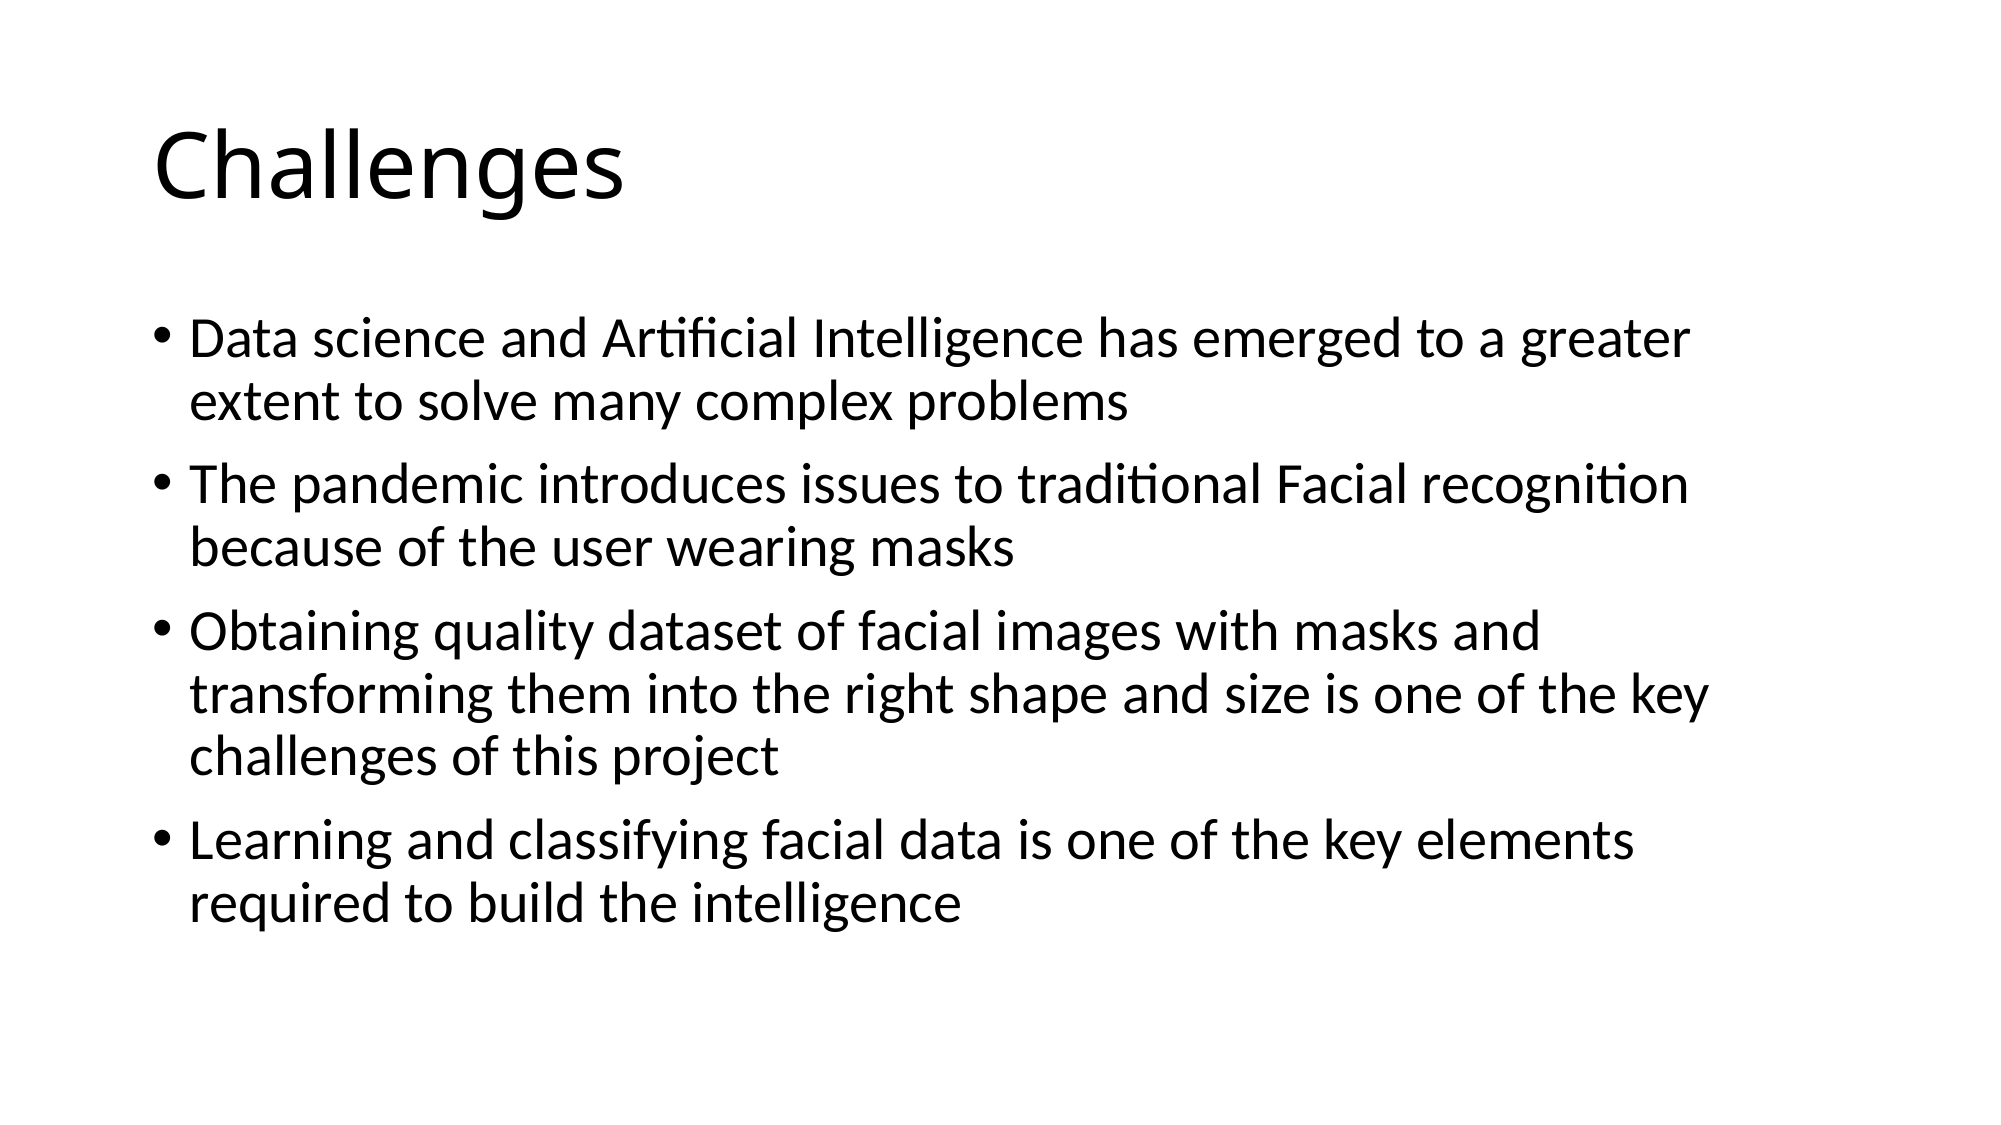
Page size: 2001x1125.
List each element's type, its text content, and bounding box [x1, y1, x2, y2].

title Challenges [137, 59, 1863, 278]
list Data science and Artificial Intelligence has emerged to a greater extent to solve many complex problems The pandemic introduces issues to traditional Facial recognition because of the user wearing masks Obtaining quality dataset of facial images with masks and transforming them into the right shape and size is one of the key challenges of this project Learning and classifying facial data is one of the key elements required to build the intelligence [137, 299, 1863, 1014]
